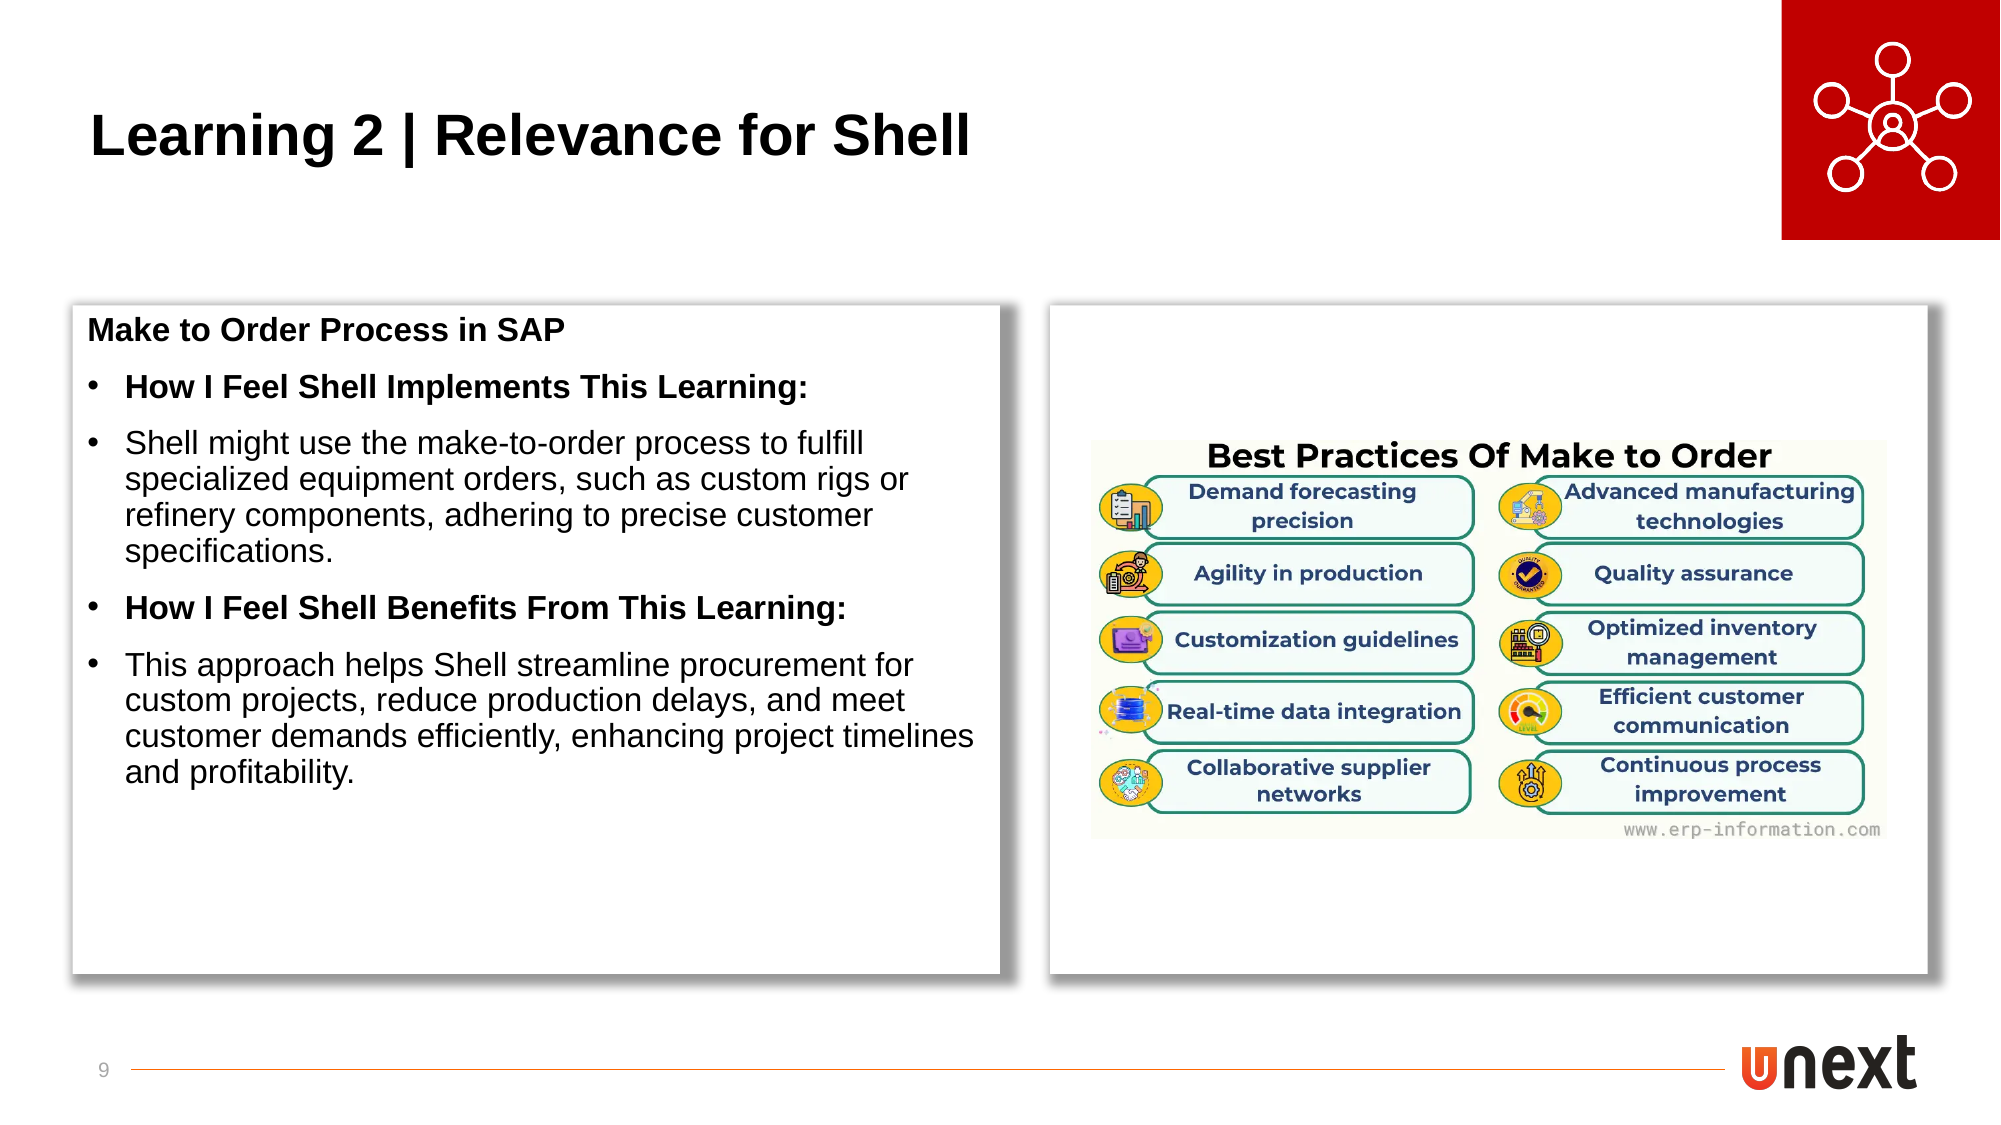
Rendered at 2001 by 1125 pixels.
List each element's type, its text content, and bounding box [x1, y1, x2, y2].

text_box [1050, 305, 1928, 974]
picture [1742, 1035, 1917, 1090]
picture [1795, 19, 1990, 214]
picture [1091, 440, 1887, 839]
slide_number 9 [48, 1047, 110, 1091]
text_box [1781, 0, 2000, 241]
text_box Make to Order Process in SAP How I Feel Shell Implements This Learning: Shell might use the make-to-order process to fulfill specialized equipment orders, such as custom rigs or refinery components, adhering to precise customer specifications. How I Feel Shell Benefits From This Learning: This approach helps Shell streamline procurement for custom projects, reduce production delays, and meet customer demands efficiently, enhancing project timelines and profitability. [72, 305, 1000, 974]
title Learning 2 | Relevance for Shell [76, 78, 1795, 196]
